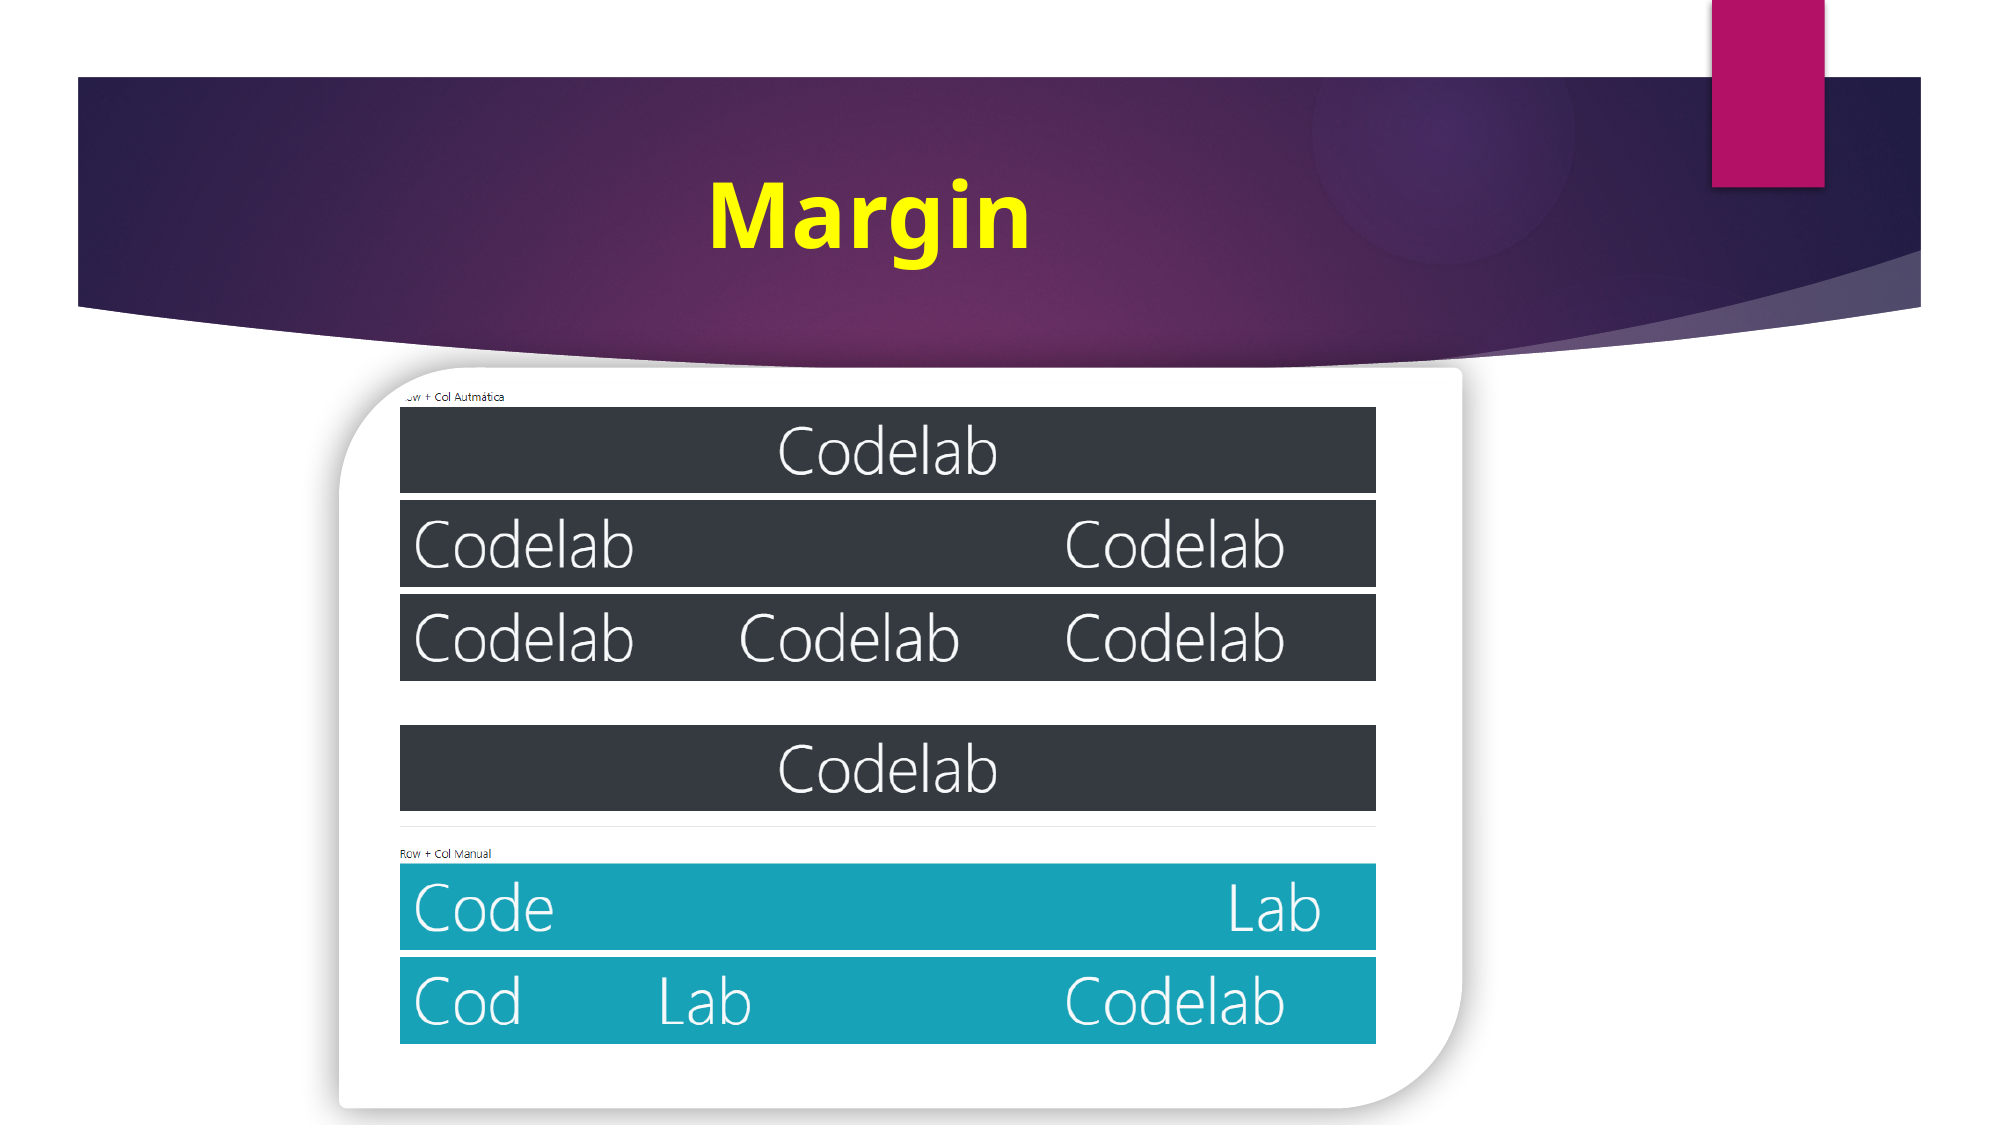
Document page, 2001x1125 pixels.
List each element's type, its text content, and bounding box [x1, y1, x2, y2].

picture [346, 374, 1456, 1102]
text_box Margin [690, 149, 1691, 275]
